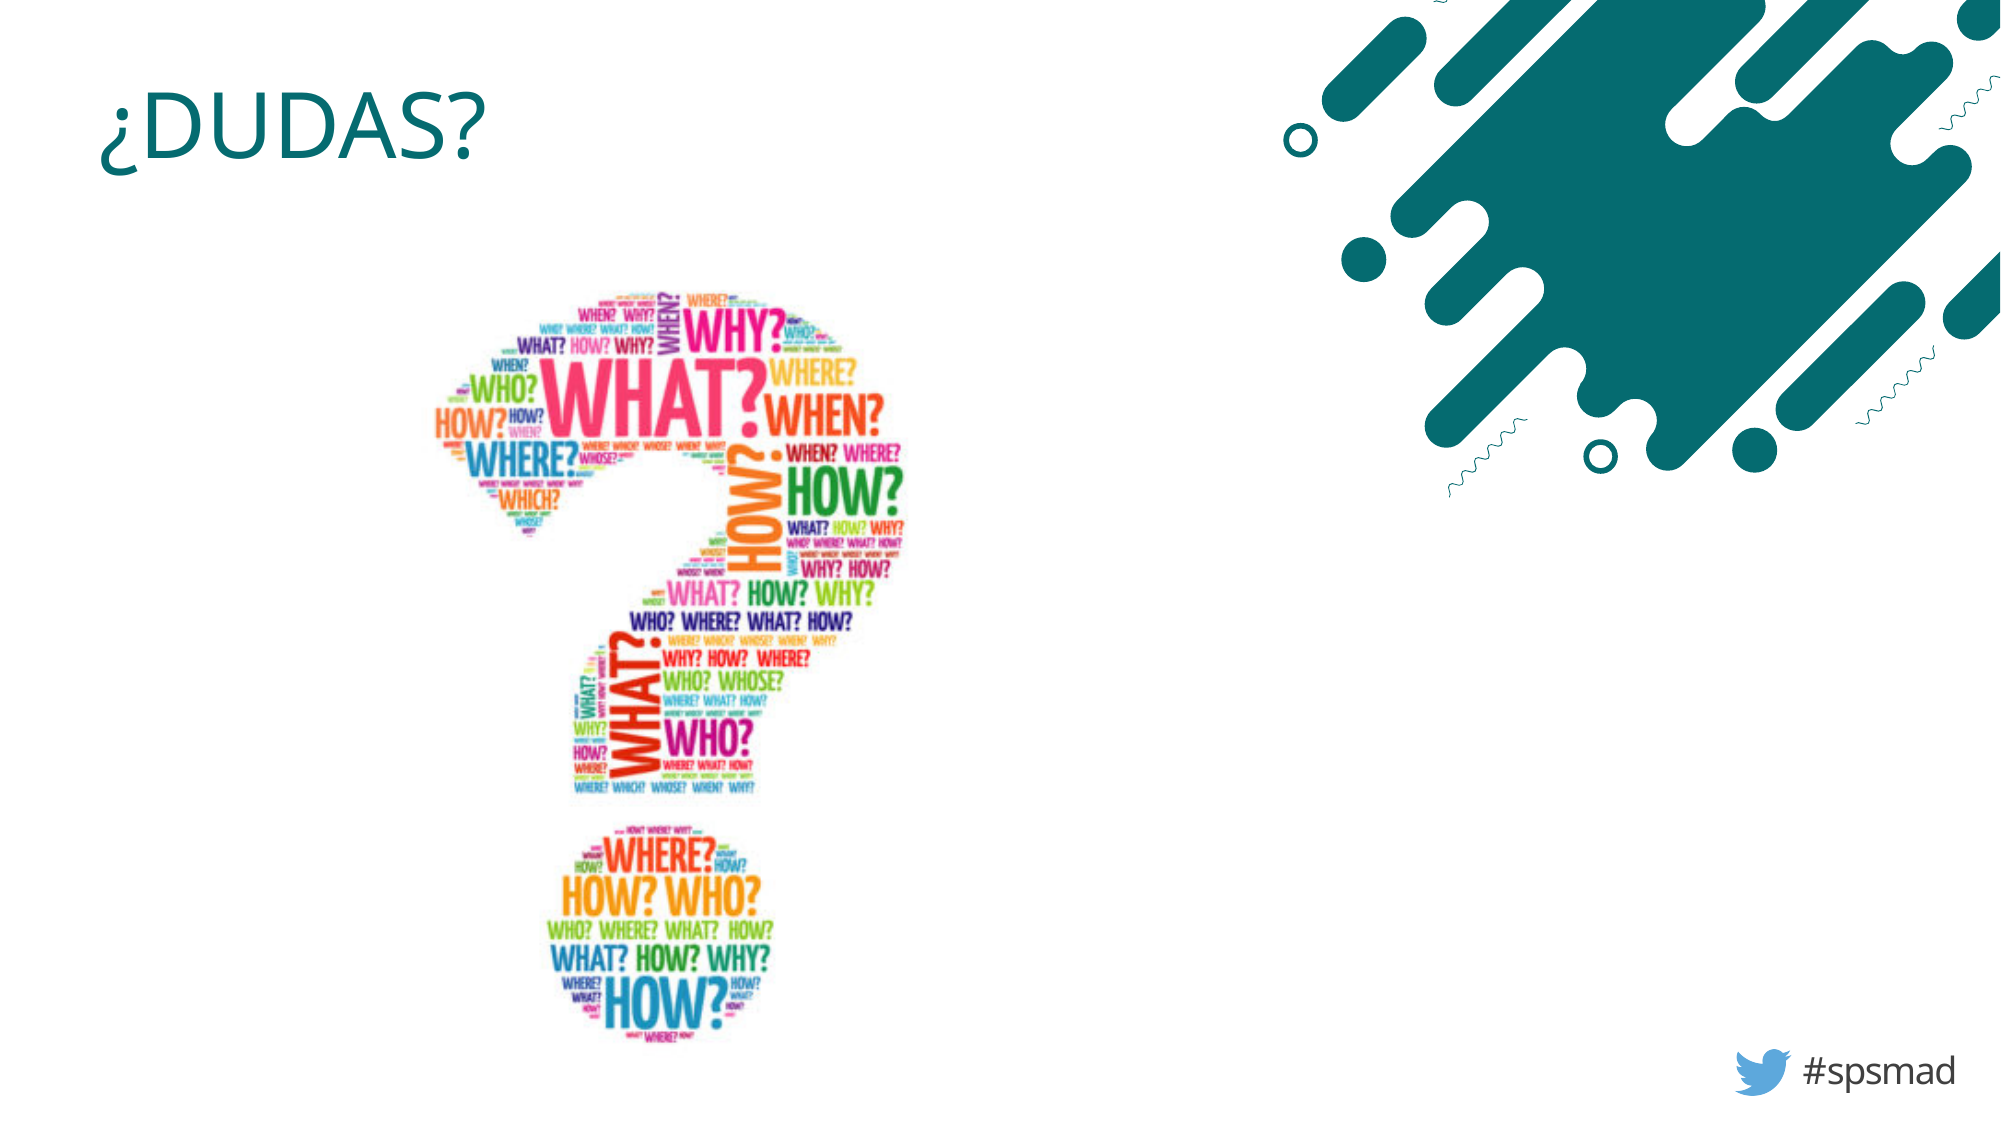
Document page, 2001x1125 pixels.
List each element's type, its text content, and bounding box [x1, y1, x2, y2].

title ¿DUDAS? [84, 67, 1914, 177]
picture [142, 261, 1216, 1067]
list [84, 203, 1465, 1004]
picture [1734, 1049, 1792, 1096]
